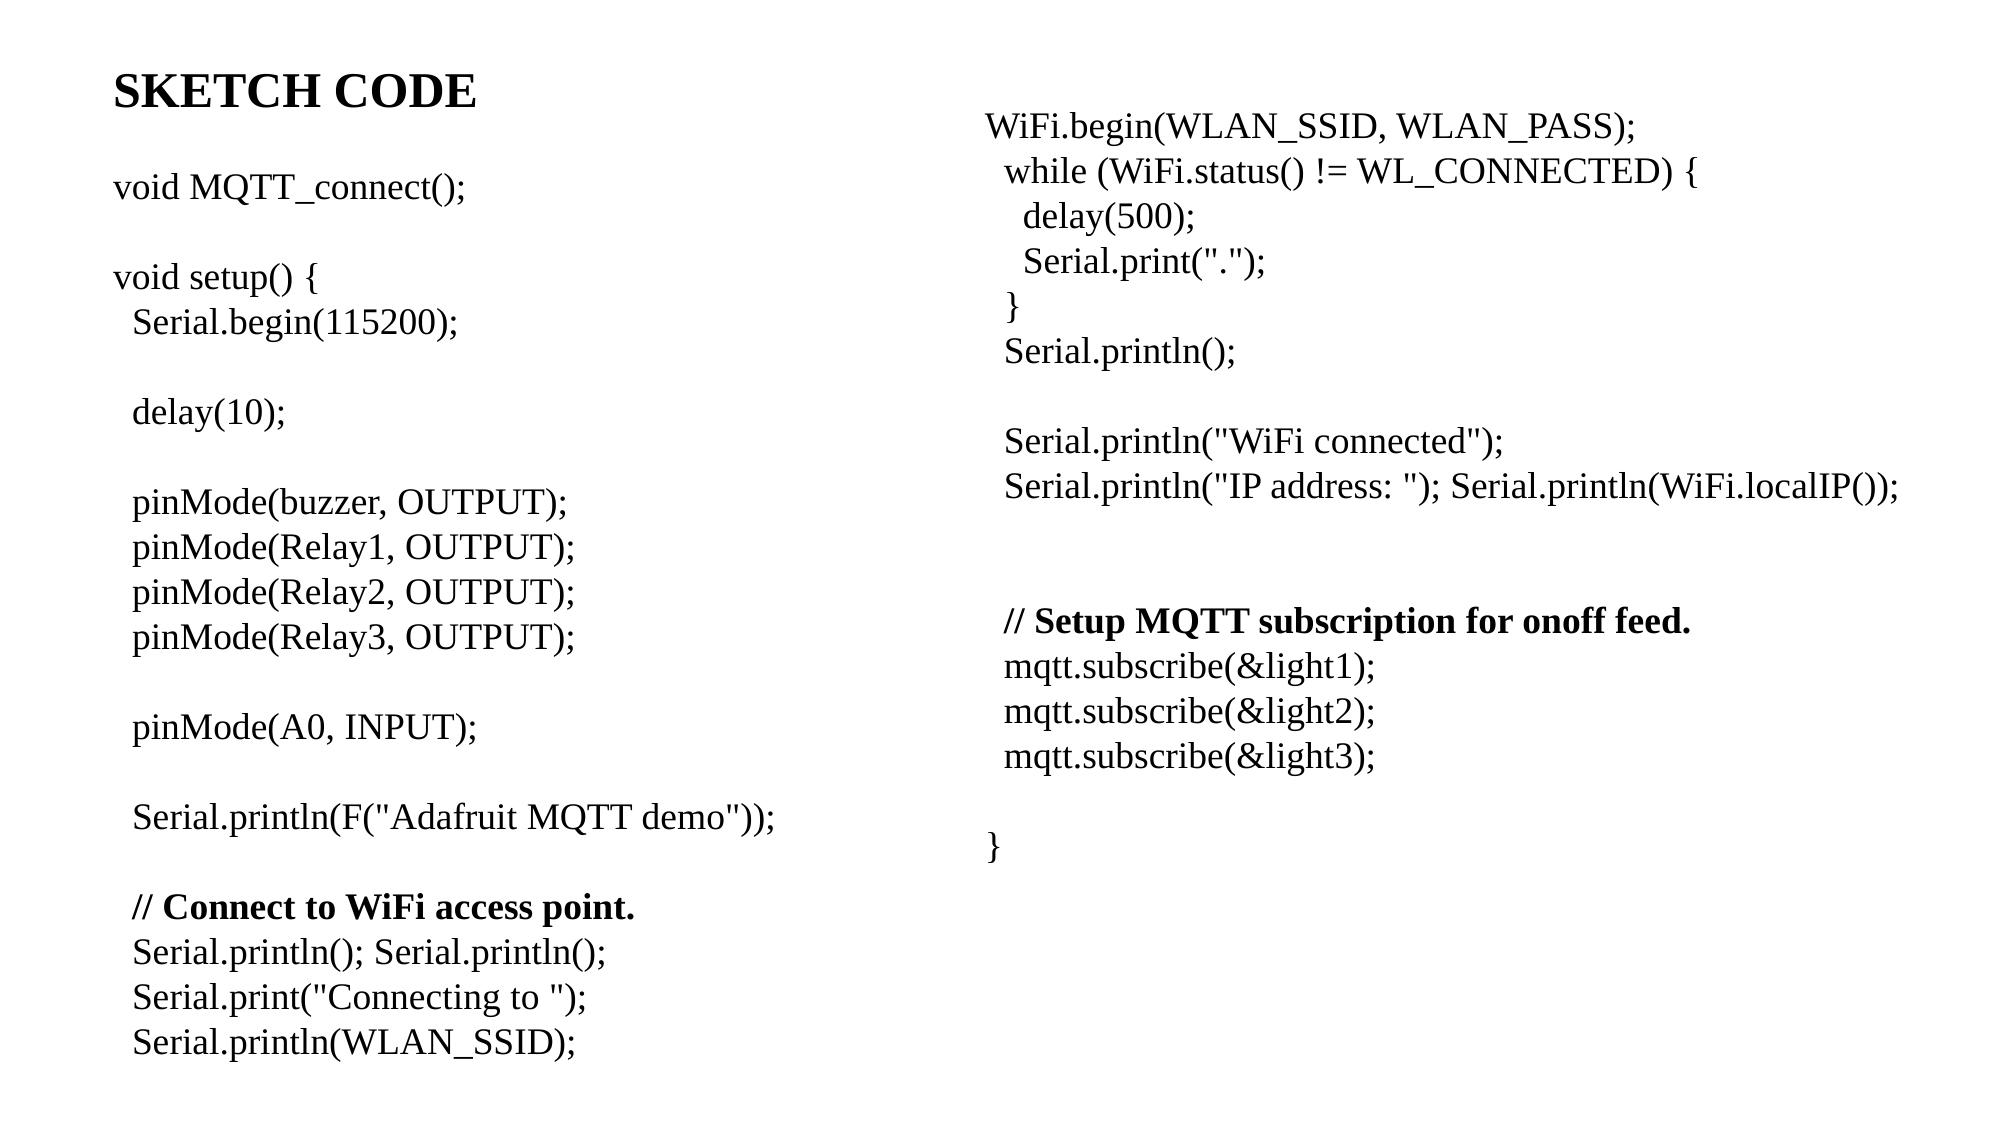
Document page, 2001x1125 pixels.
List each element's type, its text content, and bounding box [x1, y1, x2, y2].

text_box WiFi.begin(WLAN_SSID, WLAN_PASS); while (WiFi.status() != WL_CONNECTED) { delay(500); Serial.print("."); } Serial.println(); Serial.println("WiFi connected"); Serial.println("IP address: "); Serial.println(WiFi.localIP()); // Setup MQTT subscription for onoff feed. mqtt.subscribe(&light1); mqtt.subscribe(&light2); mqtt.subscribe(&light3); } [970, 93, 1916, 919]
text_box SKETCH CODE void MQTT_connect(); void setup() { Serial.begin(115200); delay(10); pinMode(buzzer, OUTPUT); pinMode(Relay1, OUTPUT); pinMode(Relay2, OUTPUT); pinMode(Relay3, OUTPUT); pinMode(A0, INPUT); Serial.println(F("Adafruit MQTT demo")); // Connect to WiFi access point. Serial.println(); Serial.println(); Serial.print("Connecting to "); Serial.println(WLAN_SSID); [98, 49, 792, 1125]
